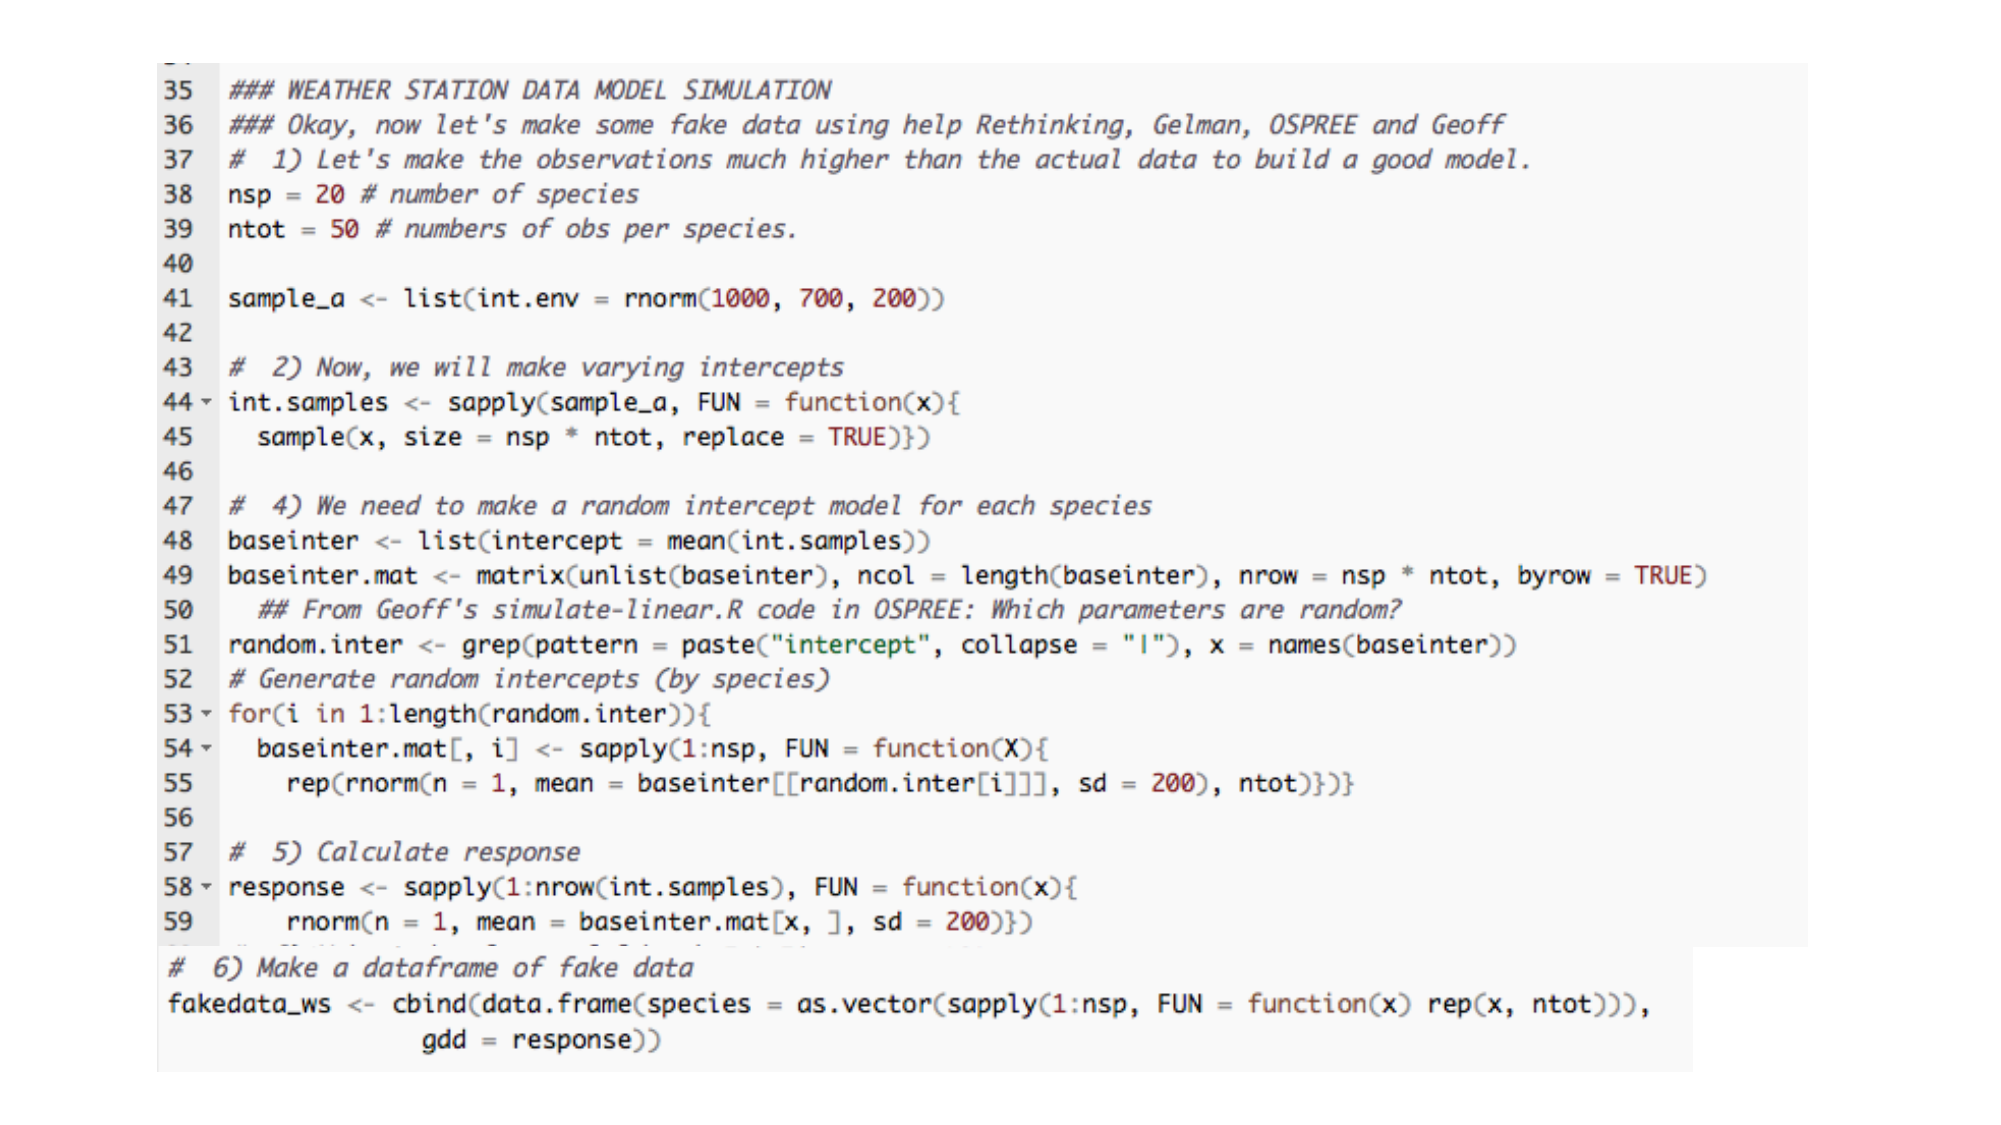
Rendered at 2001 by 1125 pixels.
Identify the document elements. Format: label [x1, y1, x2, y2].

picture [156, 63, 1808, 1072]
